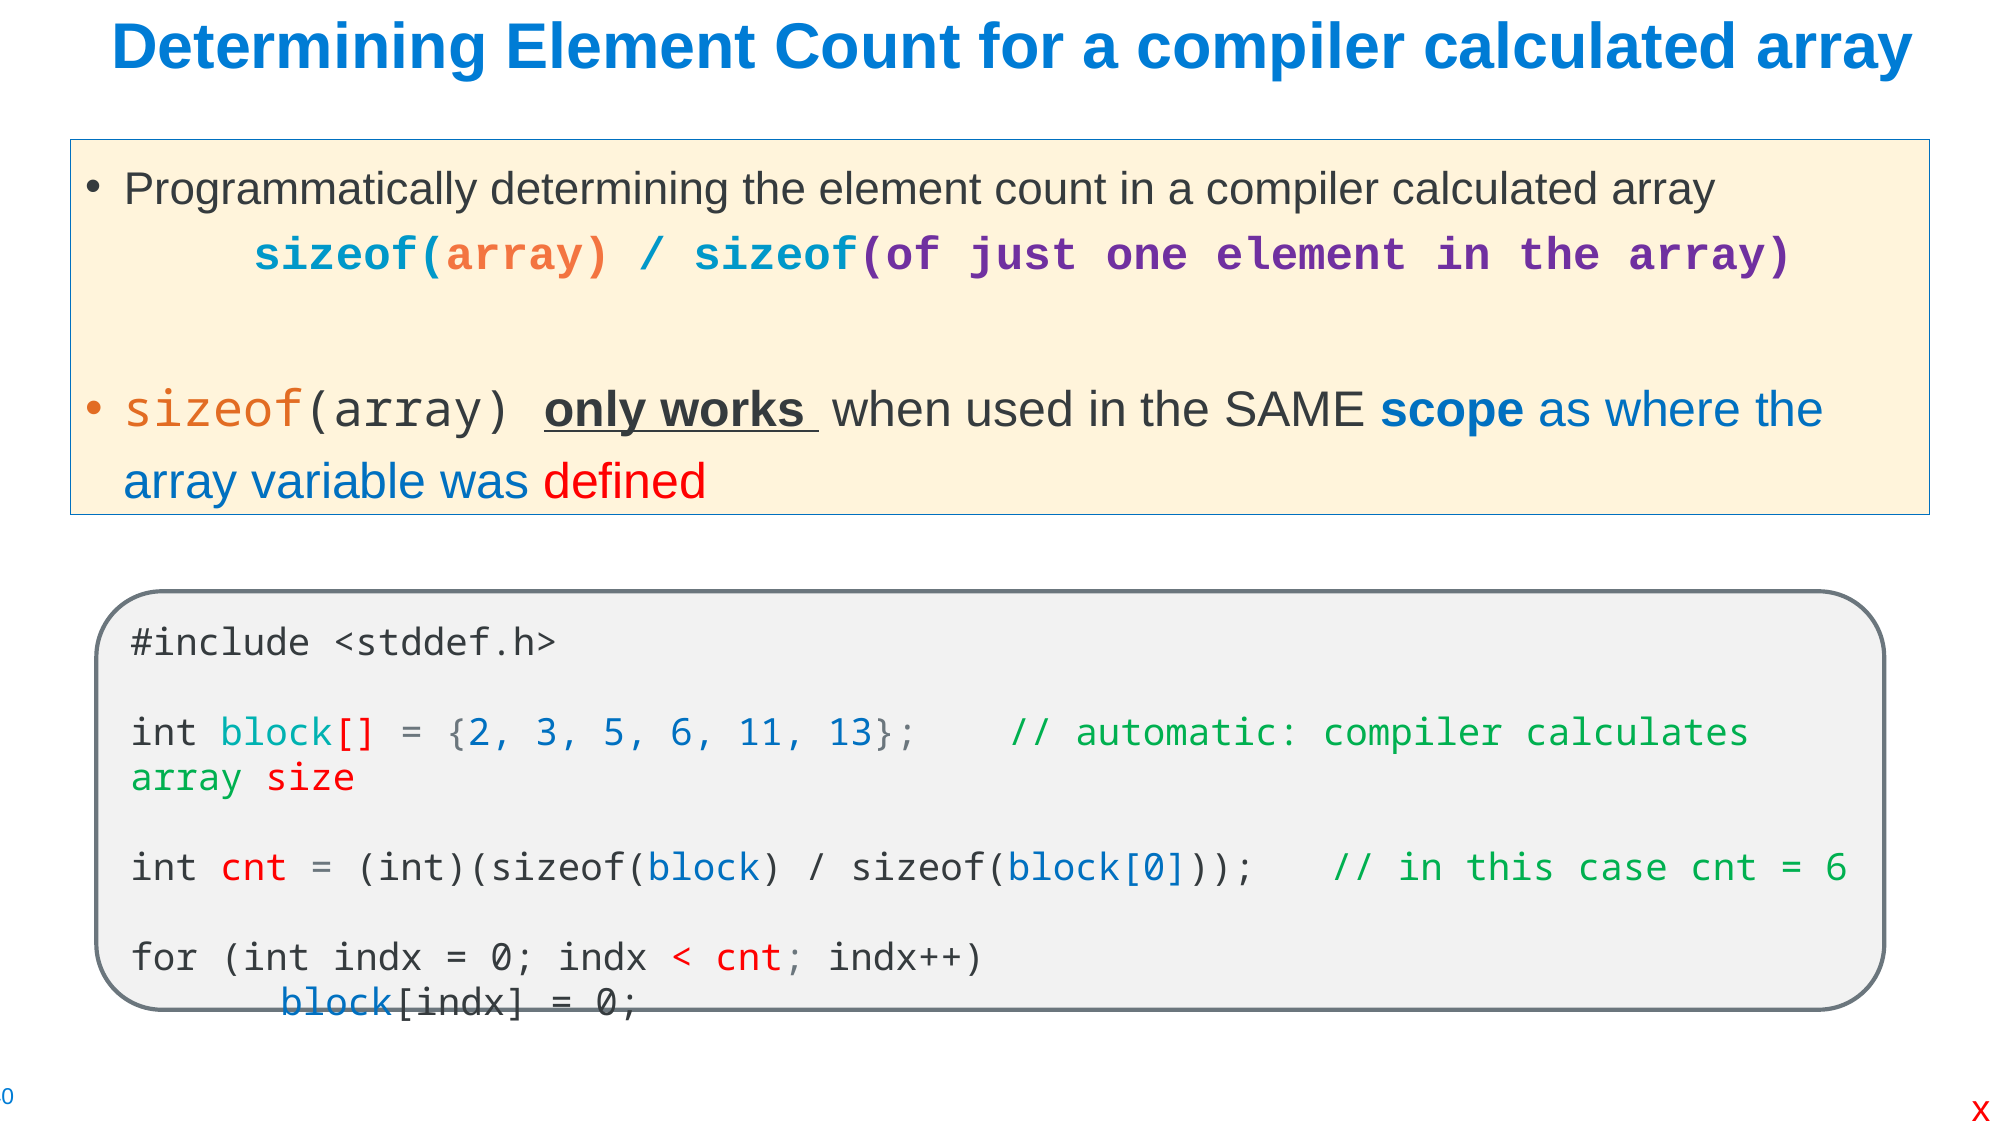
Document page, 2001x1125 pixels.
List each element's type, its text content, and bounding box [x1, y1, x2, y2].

title Determining Element Count for a compiler calculated array [96, 15, 1978, 90]
text_box x [1956, 1076, 2000, 1125]
text_box #include <stddef.h> int block[] = {2, 3, 5, 6, 11, 13}; // automatic: compiler calculates array size int cnt = (int)(sizeof(block) / sizeof(block[0])); // in this case cnt = 6 for (int indx = 0; indx < cnt; indx++) block[indx] = 0; [96, 591, 1885, 1010]
list Programmatically determining the element count in a compiler calculated array sizeof(array) / sizeof(of just one element in the array) sizeof(array) only works when used in the SAME scope as where the array variable was defined [70, 139, 1930, 515]
